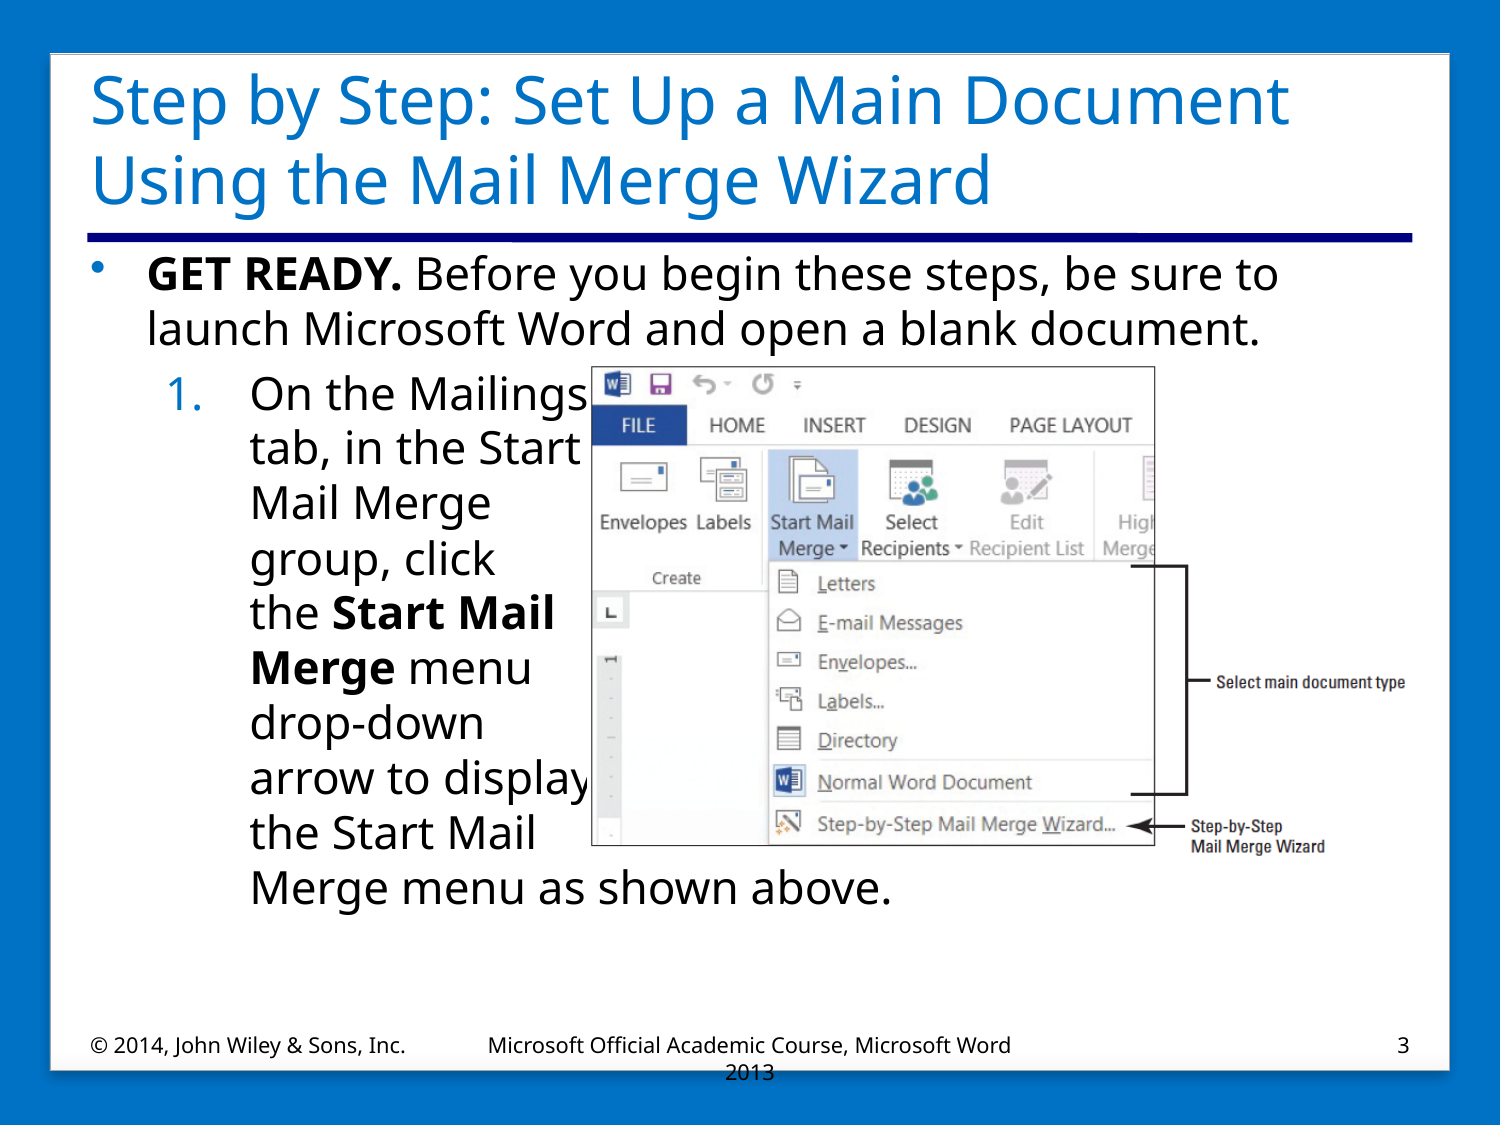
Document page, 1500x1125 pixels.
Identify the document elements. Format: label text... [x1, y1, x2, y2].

picture [587, 362, 1409, 860]
slide_number © 2014, John Wiley & Sons, Inc. [74, 1024, 426, 1103]
title Step by Step: Set Up a Main Document Using the Mail Merge Wizard [74, 74, 1426, 226]
slide_number 3 [1074, 1024, 1426, 1103]
footer Microsoft Official Academic Course, Microsoft Word 2013 [449, 1024, 1051, 1103]
list GET READY. Before you begin these steps, be sure to launch Microsoft Word and open a blank document. On the Mailings tab, in the Start Mail Merge group, click the Start Mail Merge menu drop-down arrow to display the Start Mail Merge menu as shown above. [75, 237, 1425, 1063]
